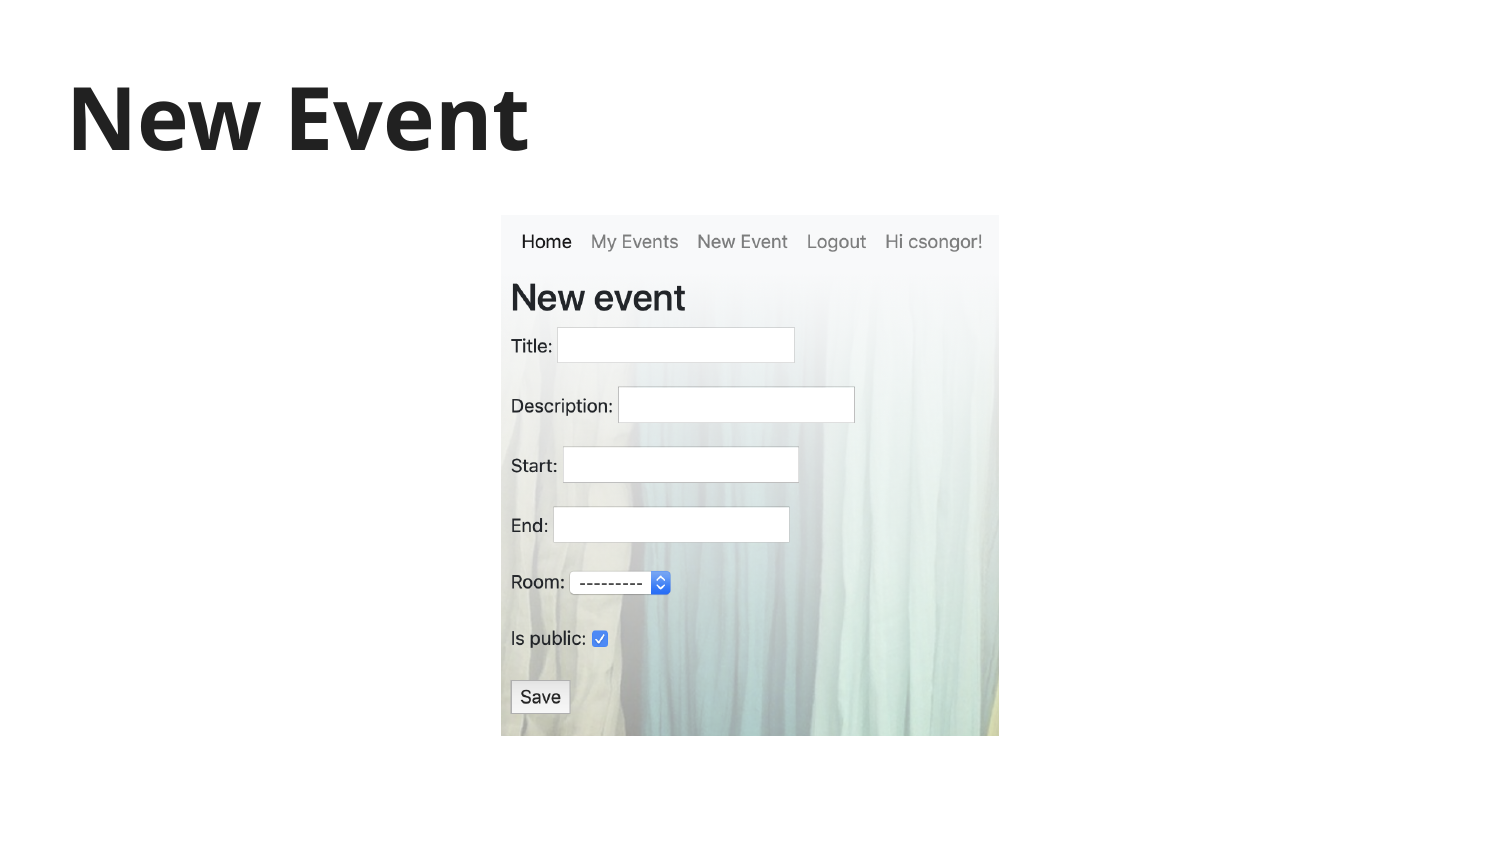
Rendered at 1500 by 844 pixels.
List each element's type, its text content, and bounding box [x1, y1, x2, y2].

picture [501, 215, 999, 736]
title New Event [51, 48, 1449, 180]
